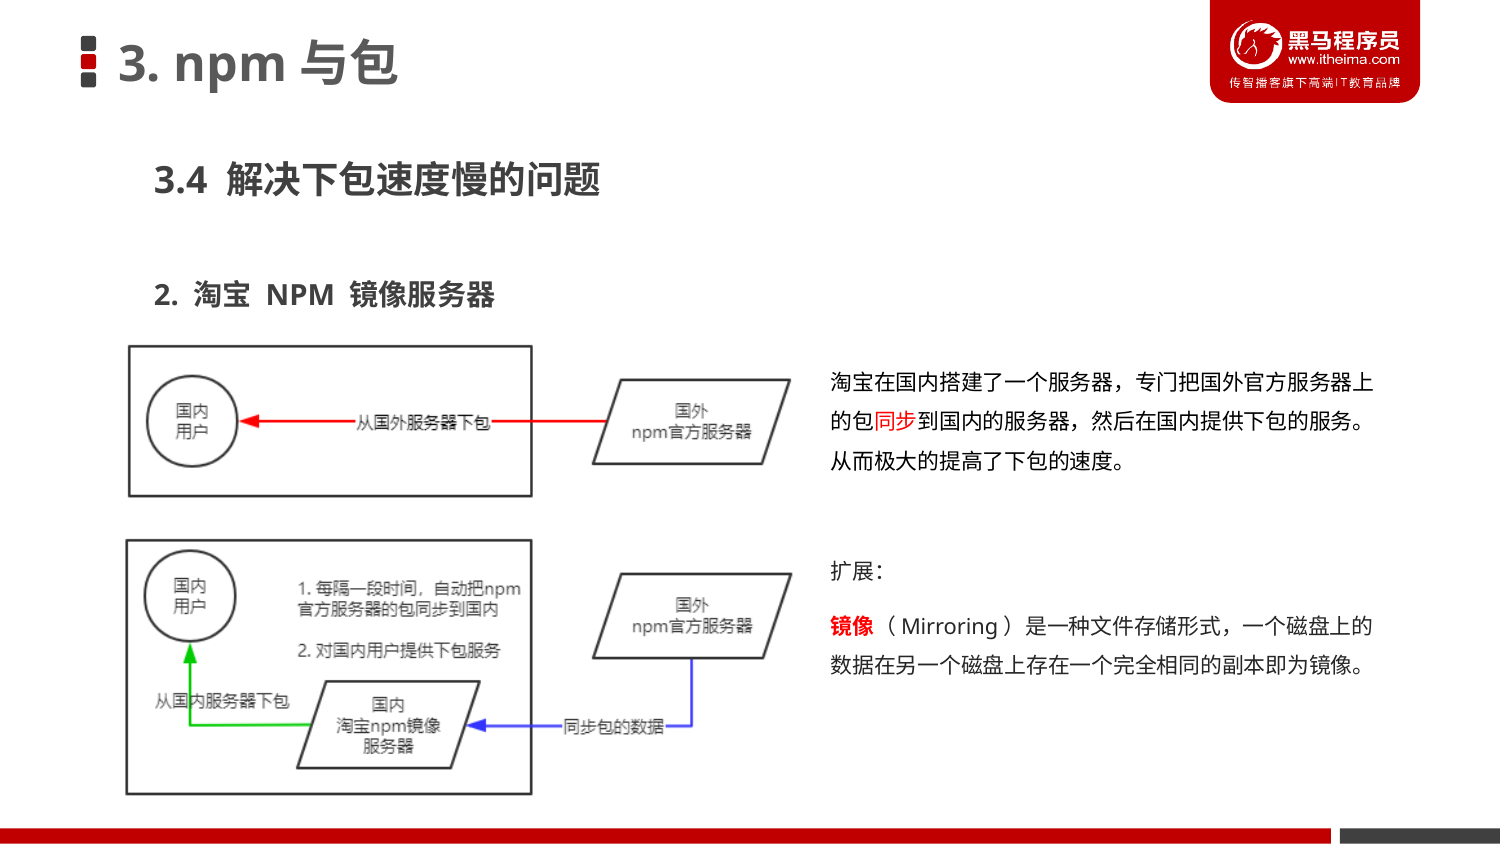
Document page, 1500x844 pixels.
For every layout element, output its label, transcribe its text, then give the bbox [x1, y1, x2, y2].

picture [123, 340, 795, 504]
picture [1211, 11, 1419, 97]
text_box 2. 淘宝 NPM 镜像服务器 [139, 273, 1204, 320]
title 3. npm与包 [103, 0, 1209, 130]
list 3.4 解决下包速度慢的问题 [139, 153, 1209, 243]
picture [123, 534, 795, 798]
list 淘宝在国内搭建了一个服务器，专门把国外官方服务器上的包同步到国内的服务器，然后在国内提供下包的服务。从而极大的提高了下包的速度。 扩展： 镜像（Mirroring）是一种文件存储形式，一个磁盘上的数据在另一个磁盘上存在一个完全相同的副本即为镜像。 [815, 348, 1399, 816]
